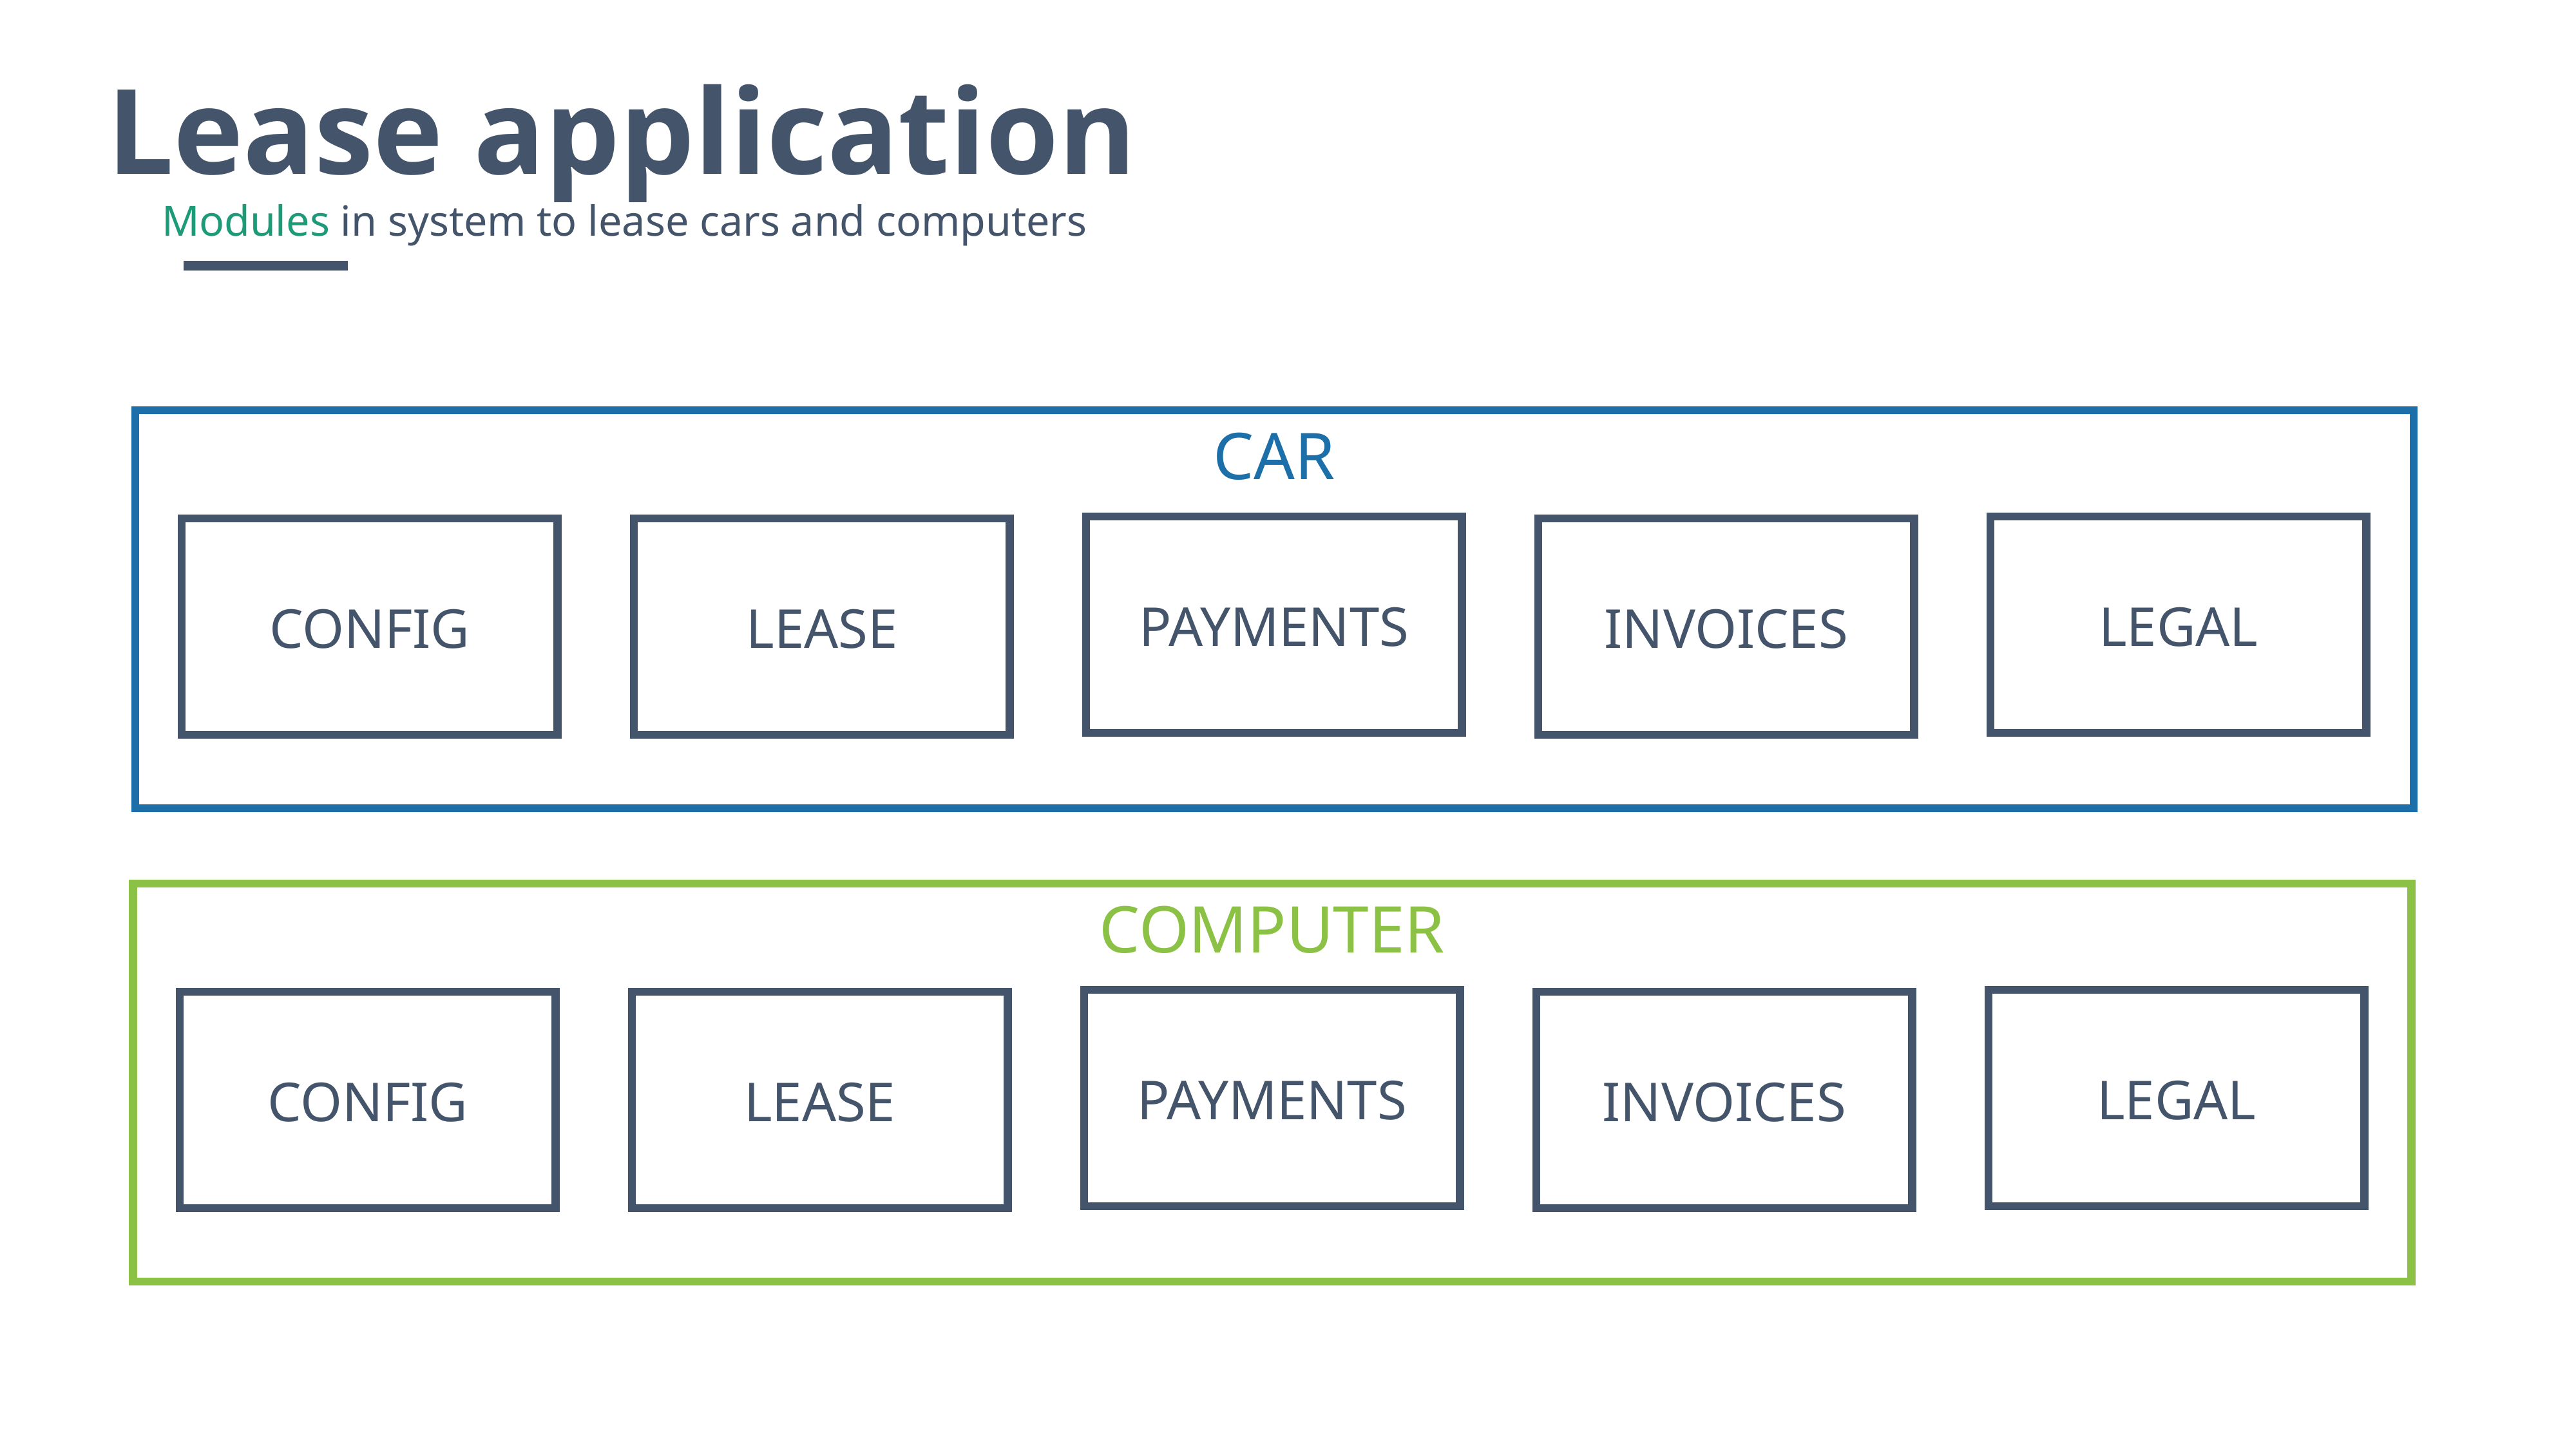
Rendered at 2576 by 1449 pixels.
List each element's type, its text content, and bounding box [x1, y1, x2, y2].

text_box INVOICES [1536, 991, 1913, 1209]
text_box LEASE [633, 518, 1011, 735]
text_box INVOICES [1538, 518, 1915, 735]
text_box LEGAL [1990, 516, 2367, 734]
text_box Lease application [97, 51, 1147, 203]
text_box CAR [135, 410, 2414, 809]
text_box CONFIG [179, 991, 557, 1209]
text_box PAYMENTS [1083, 989, 1461, 1207]
text_box LEASE [631, 991, 1009, 1209]
text_box PAYMENTS [1085, 516, 1463, 734]
text_box CONFIG [181, 518, 558, 735]
text_box [184, 261, 348, 271]
text_box Modules in system to lease cars and computers [138, 173, 1111, 256]
text_box COMPUTER [133, 883, 2412, 1282]
text_box LEGAL [1988, 989, 2365, 1207]
